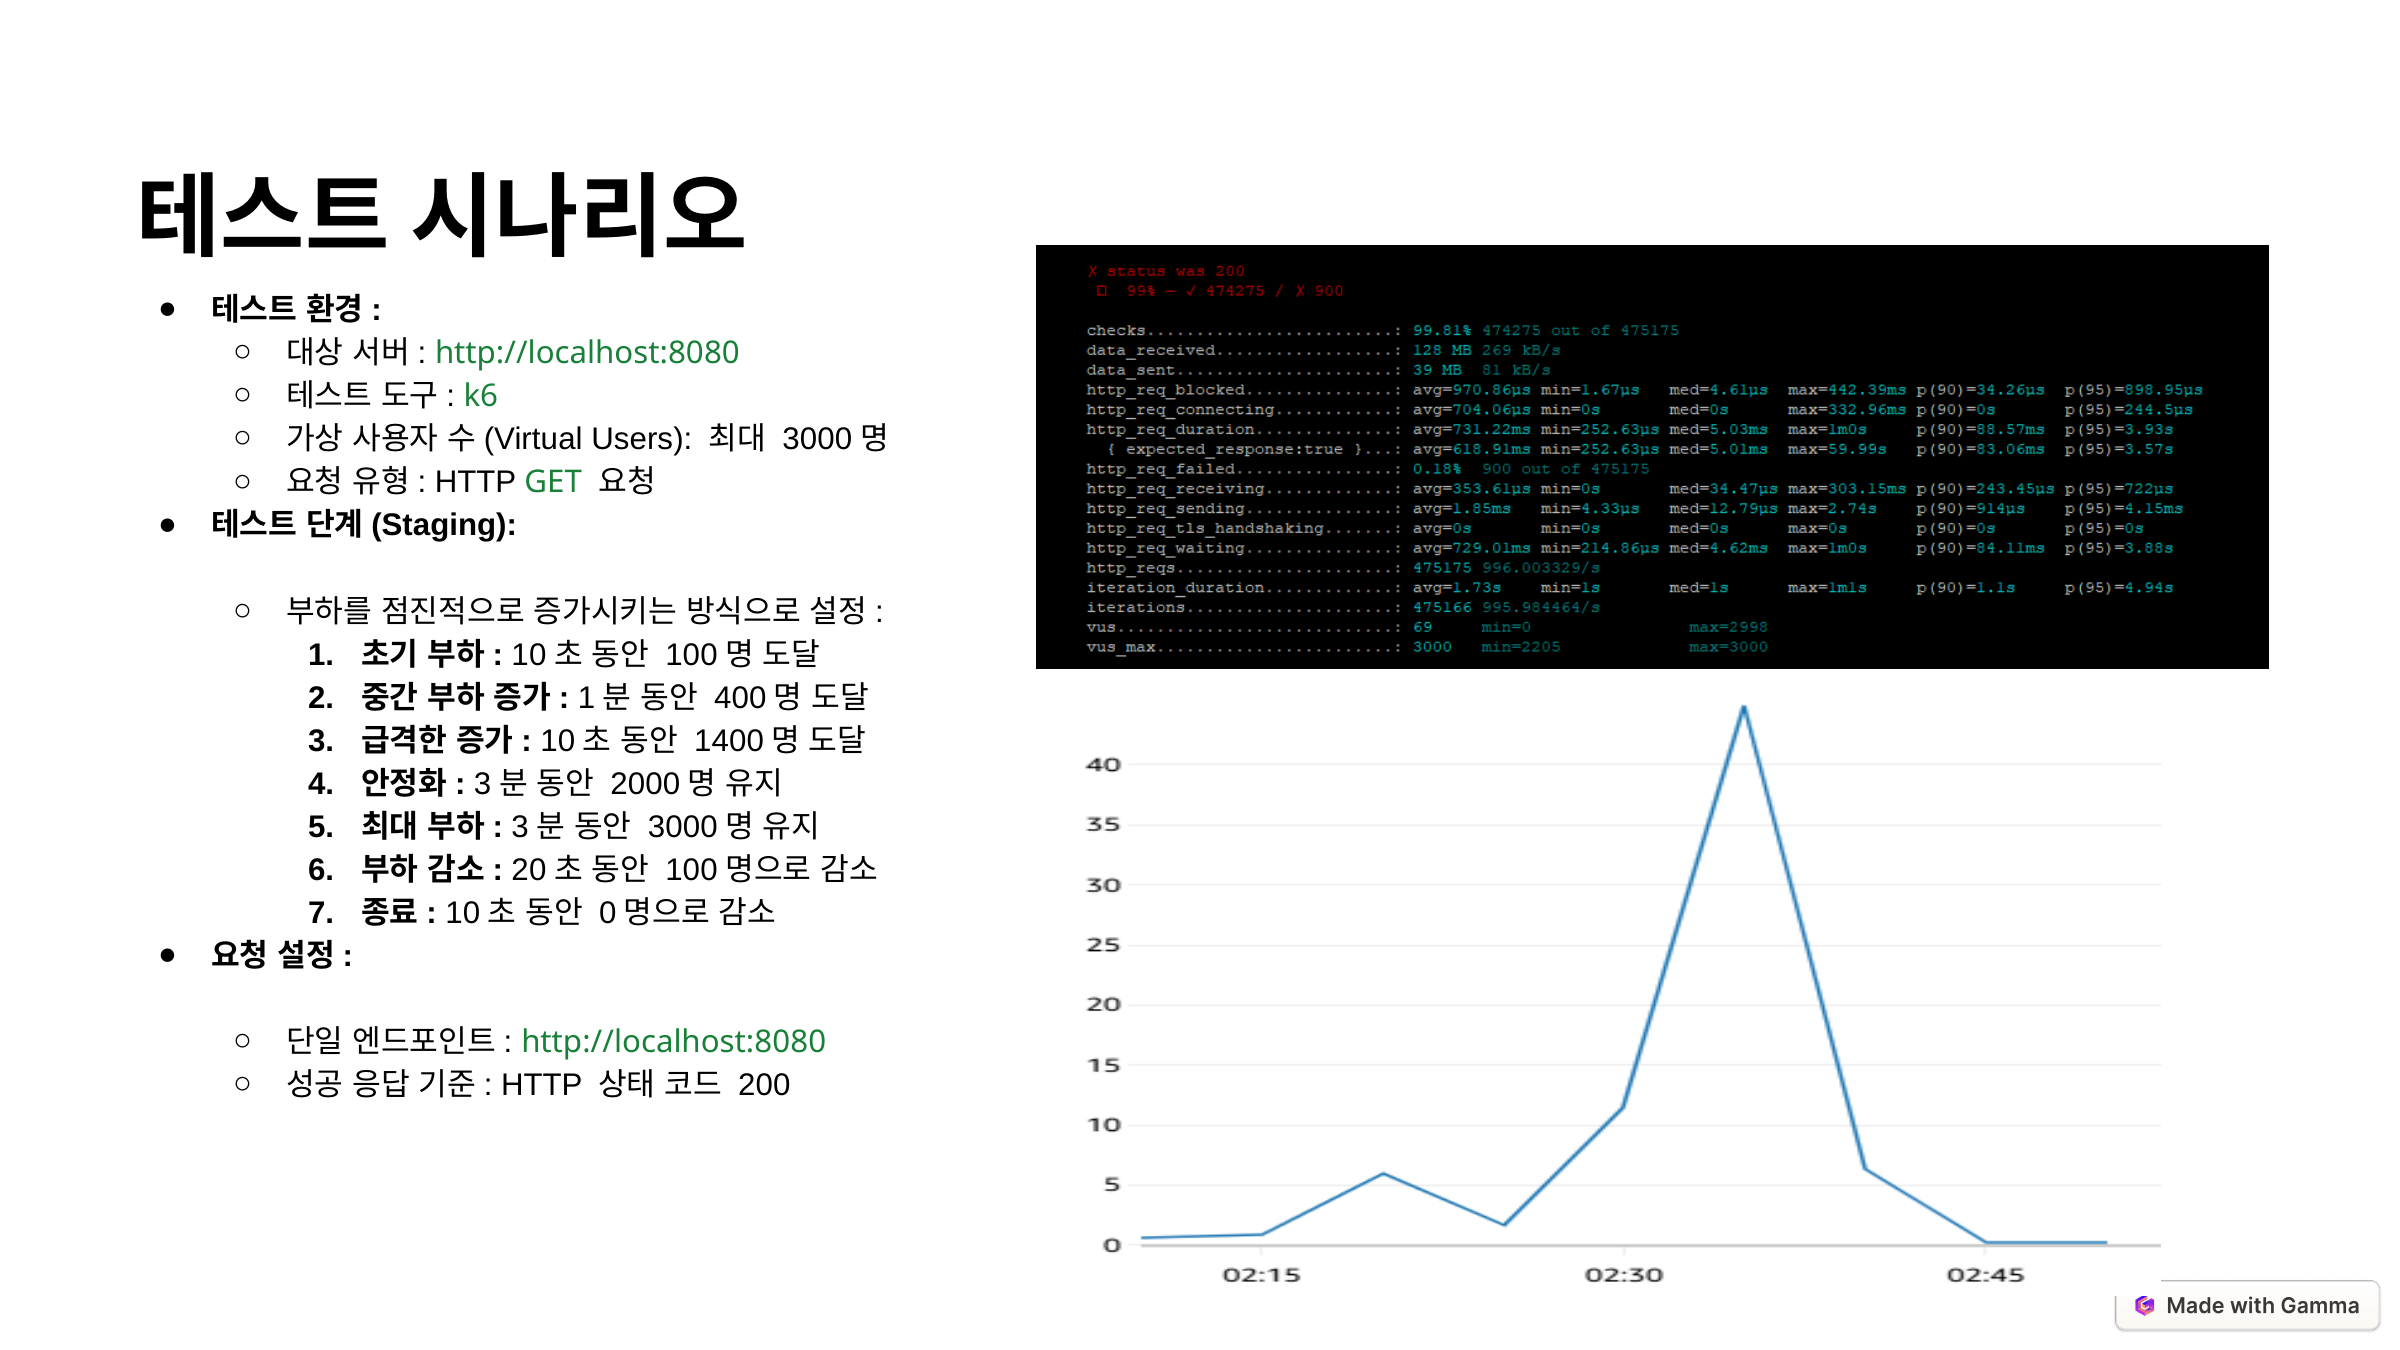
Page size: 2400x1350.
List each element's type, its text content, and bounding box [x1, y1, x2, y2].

picture [1036, 245, 2269, 669]
text_box 테스트 시나리오 [136, 130, 1057, 246]
text_box 테스트 환경: 대상 서버: http://localhost:8080 테스트 도구: k6 가상 사용자 수(Virtual Users): 최대 3000명 요청 유형: HTTP GET 요청 테스트 단계(Staging): 부하를 점진적으로 증가시키는 방식으로 설정: 초기 부하: 10초 동안 100명 도달 중간 부하 증가: 1분 동안 400명 도달 급격한 증가: 10초 동안 1400명 도달 안정화: 3분 동안 2000명 유지 최대 부하: 3분 동안 3000명 유지 부하 감소: 20초 동안 100명으로 감소 종료: 10초 동안 0명으로 감소 요청 설정: 단일 엔드포인트: http://localhost:8080 성공 응답 기준: HTTP 상태 코드 200 [136, 283, 1313, 1237]
picture [1036, 687, 2389, 1339]
